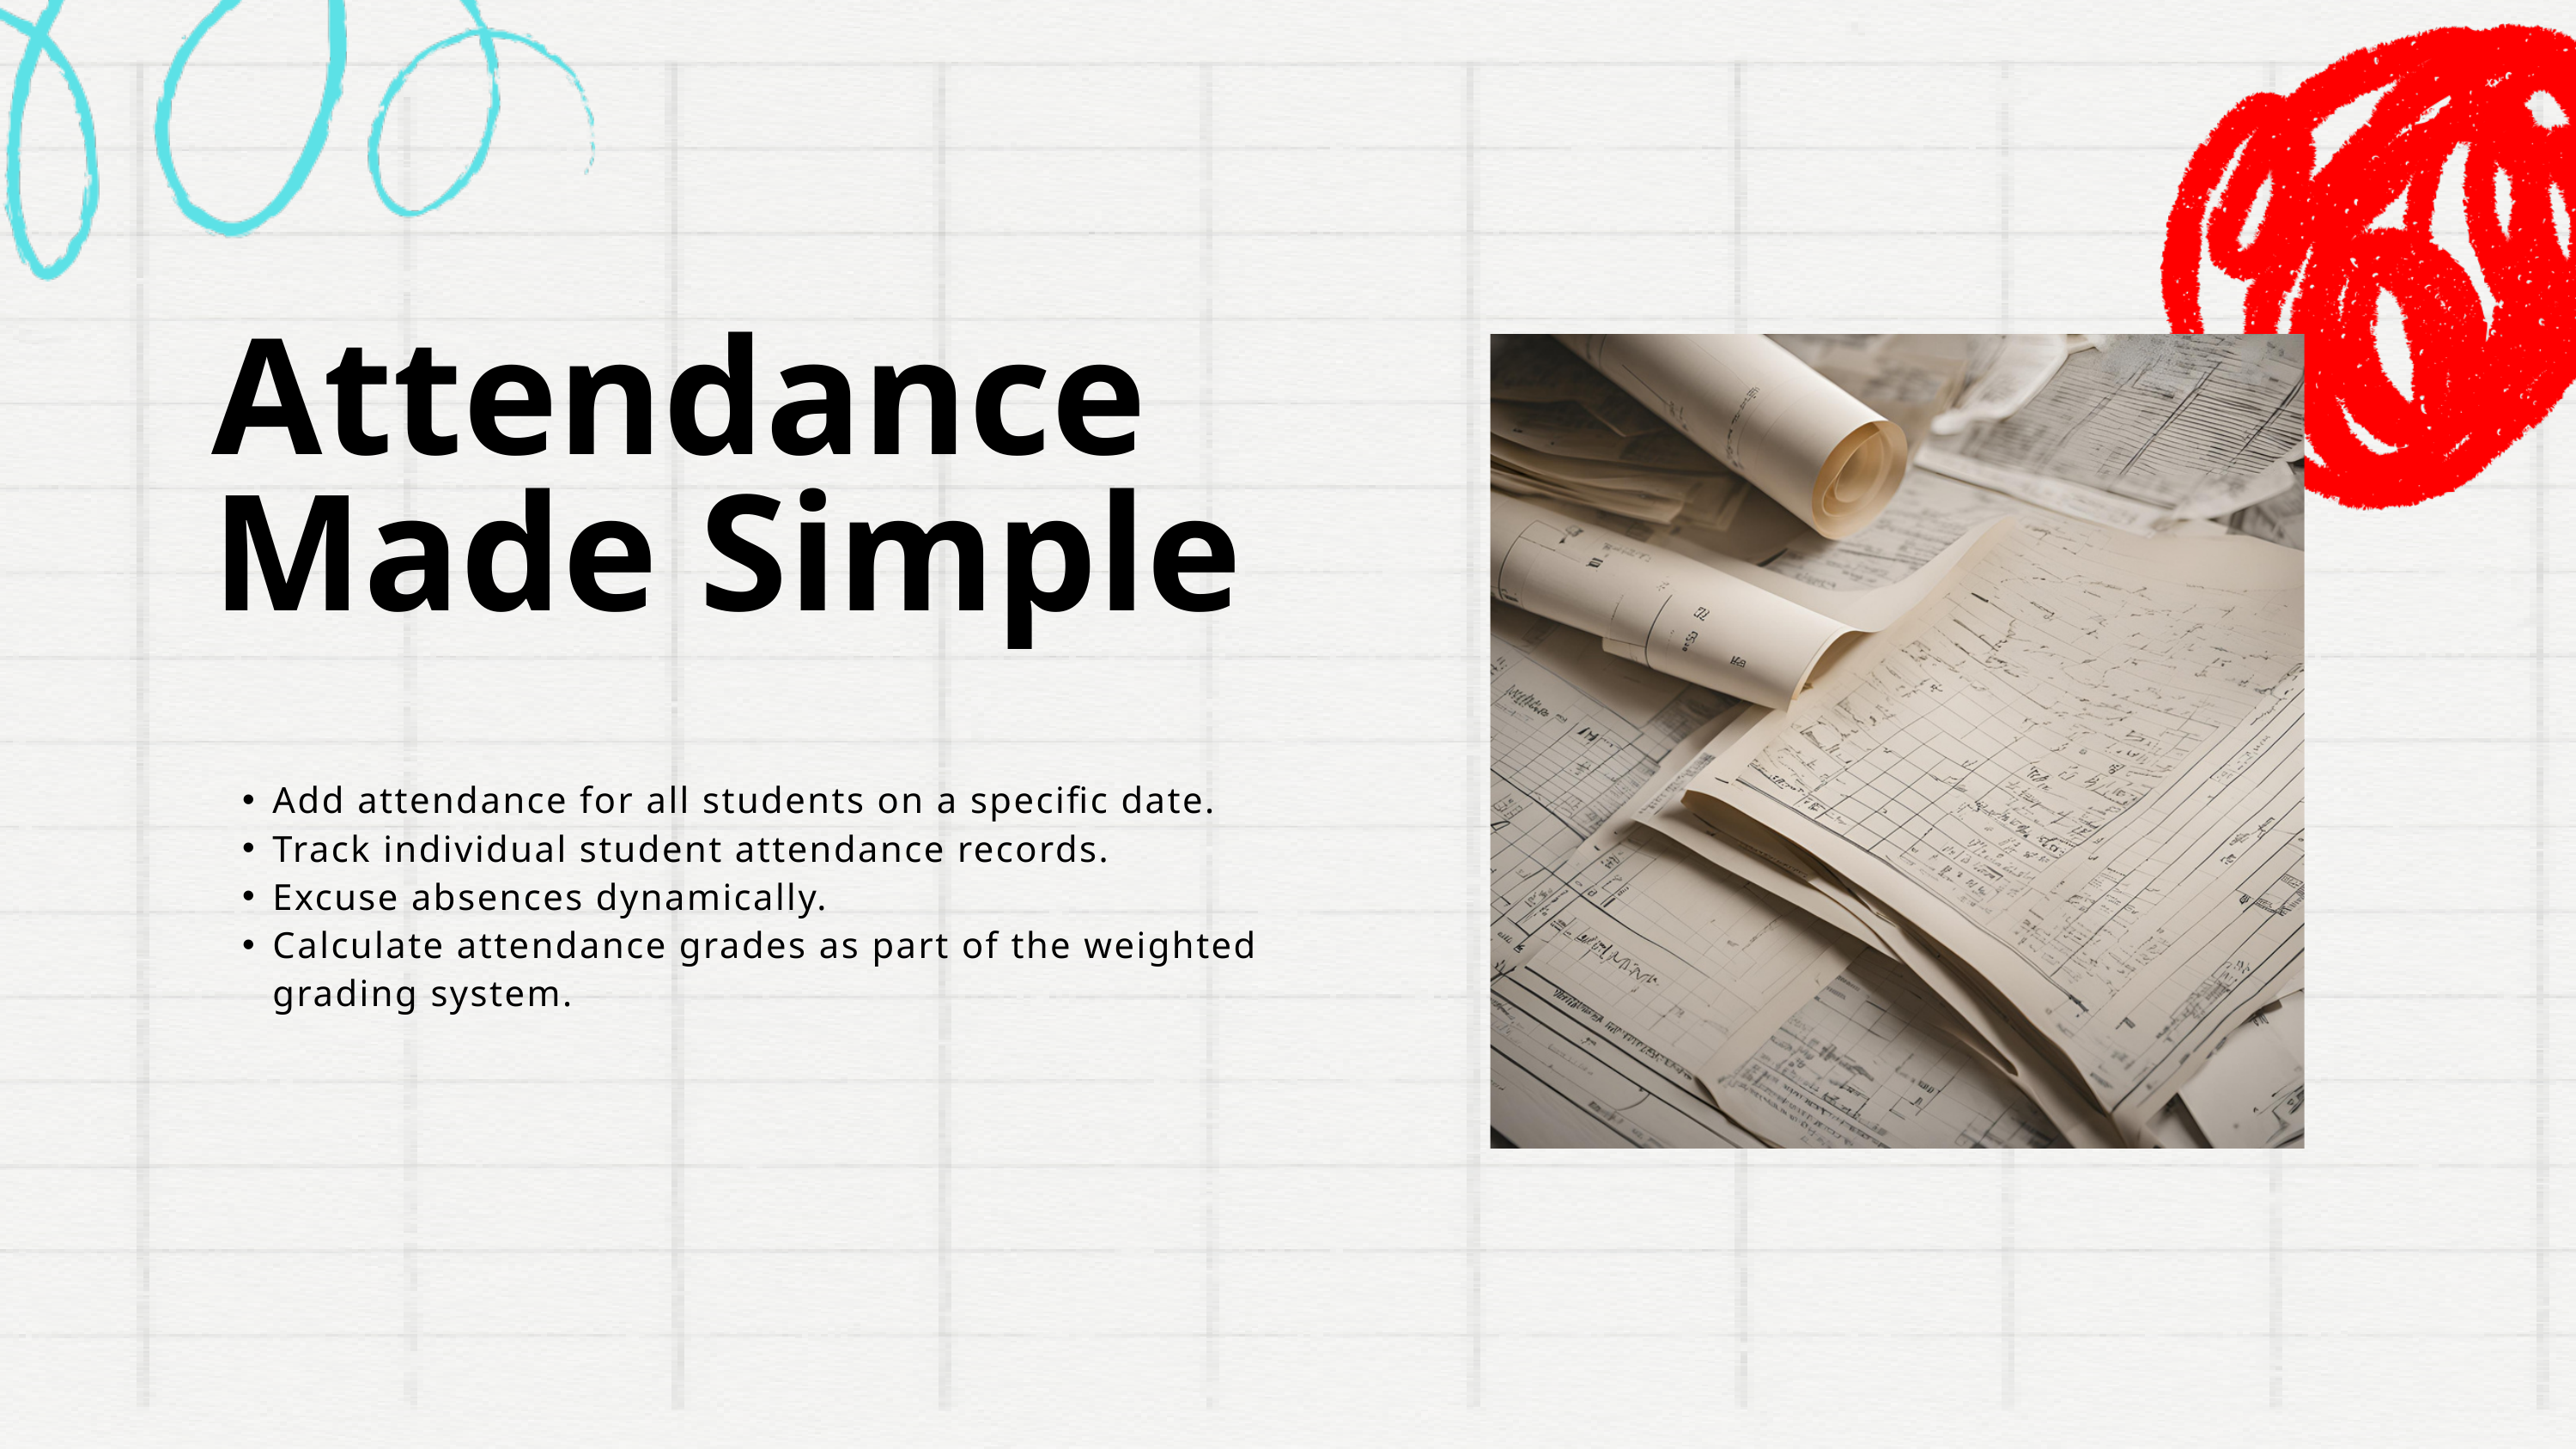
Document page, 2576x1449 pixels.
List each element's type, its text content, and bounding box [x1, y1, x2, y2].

text_box Attendance Made Simple [211, 330, 1316, 643]
text_box [2160, 22, 2576, 512]
text_box [0, 0, 2576, 1449]
text_box [1490, 334, 2305, 1149]
text_box [0, 0, 596, 282]
text_box Add attendance for all students on a specific date. Track individual student attendance records. Excuse absences dynamically. Calculate attendance grades as part of the weighted grading system. [211, 773, 1298, 1063]
